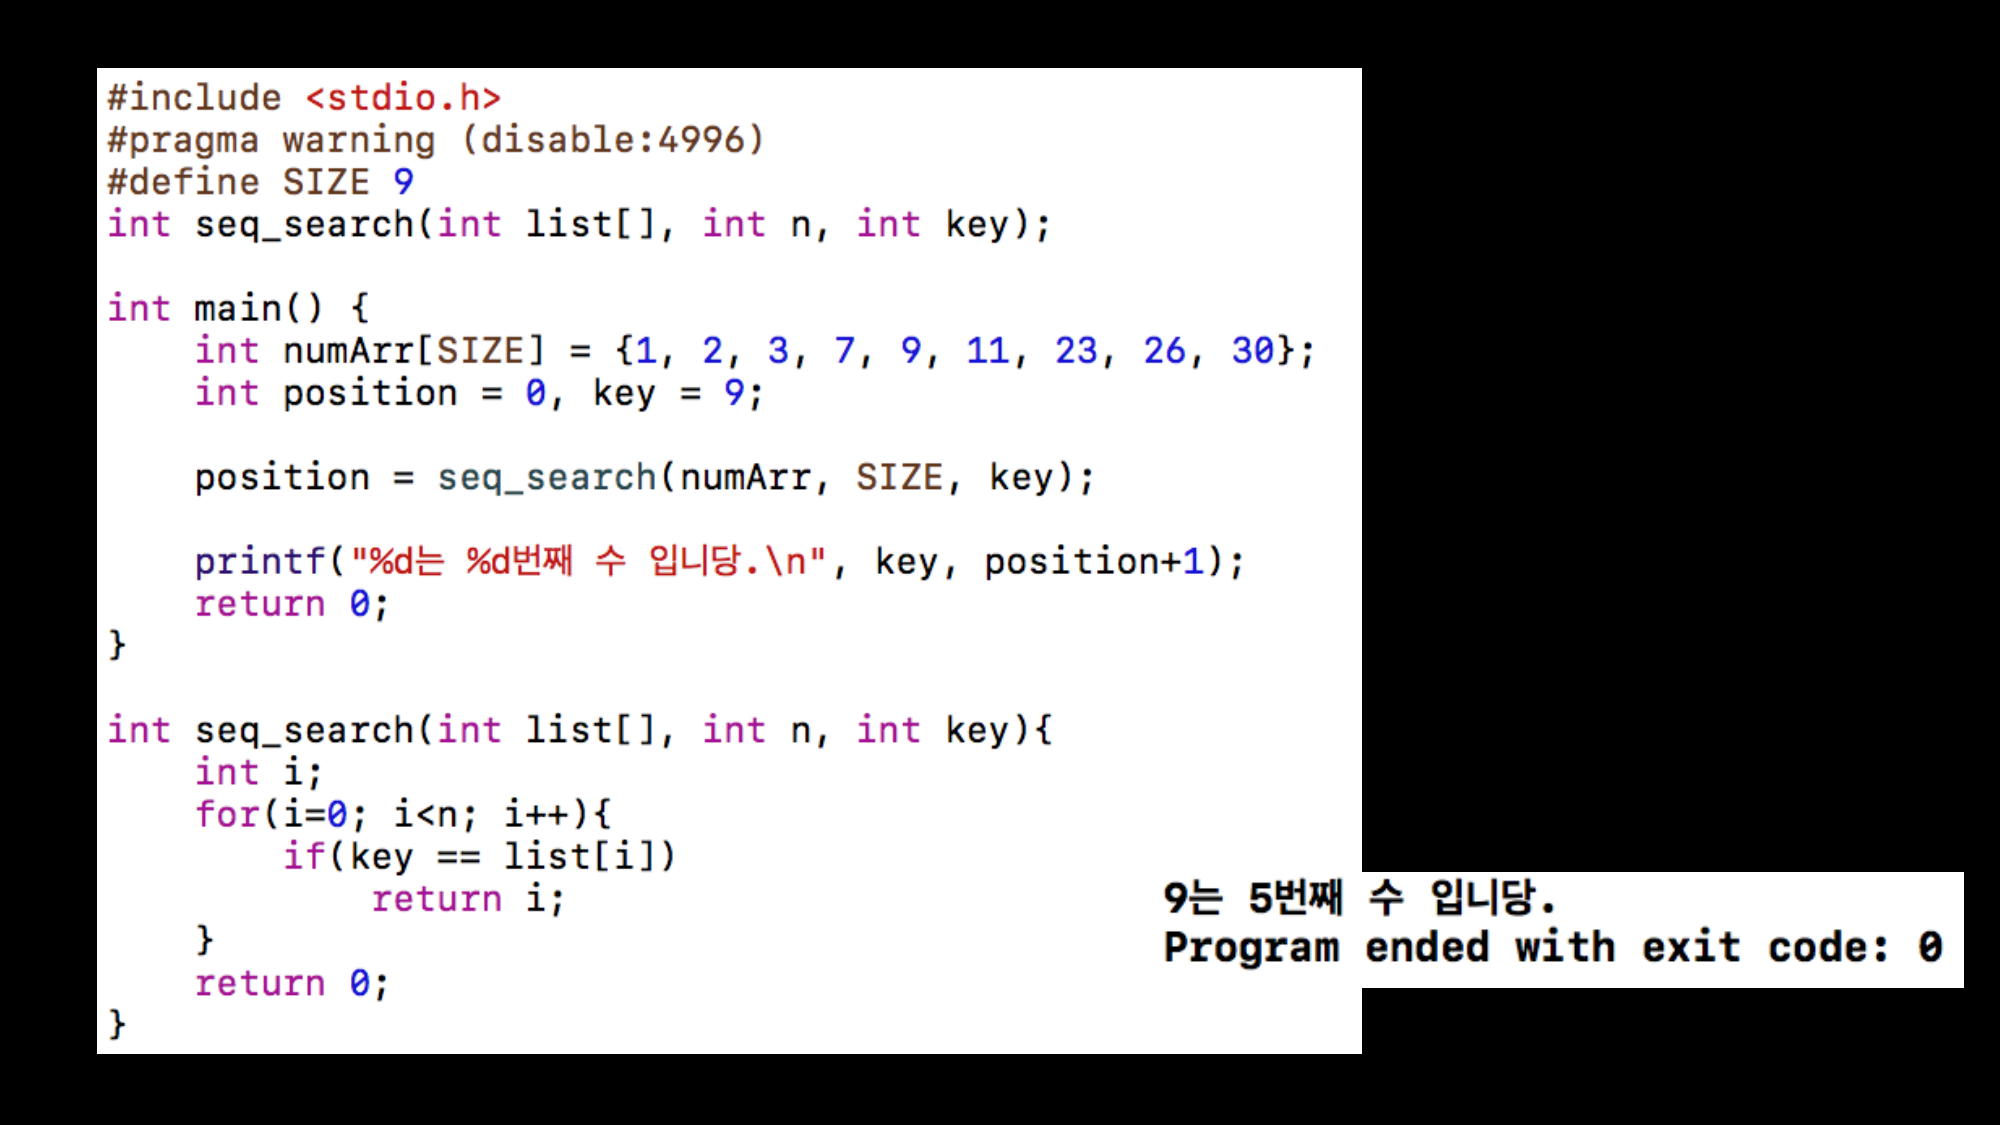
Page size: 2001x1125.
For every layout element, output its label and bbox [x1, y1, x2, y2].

picture [97, 68, 1964, 1054]
